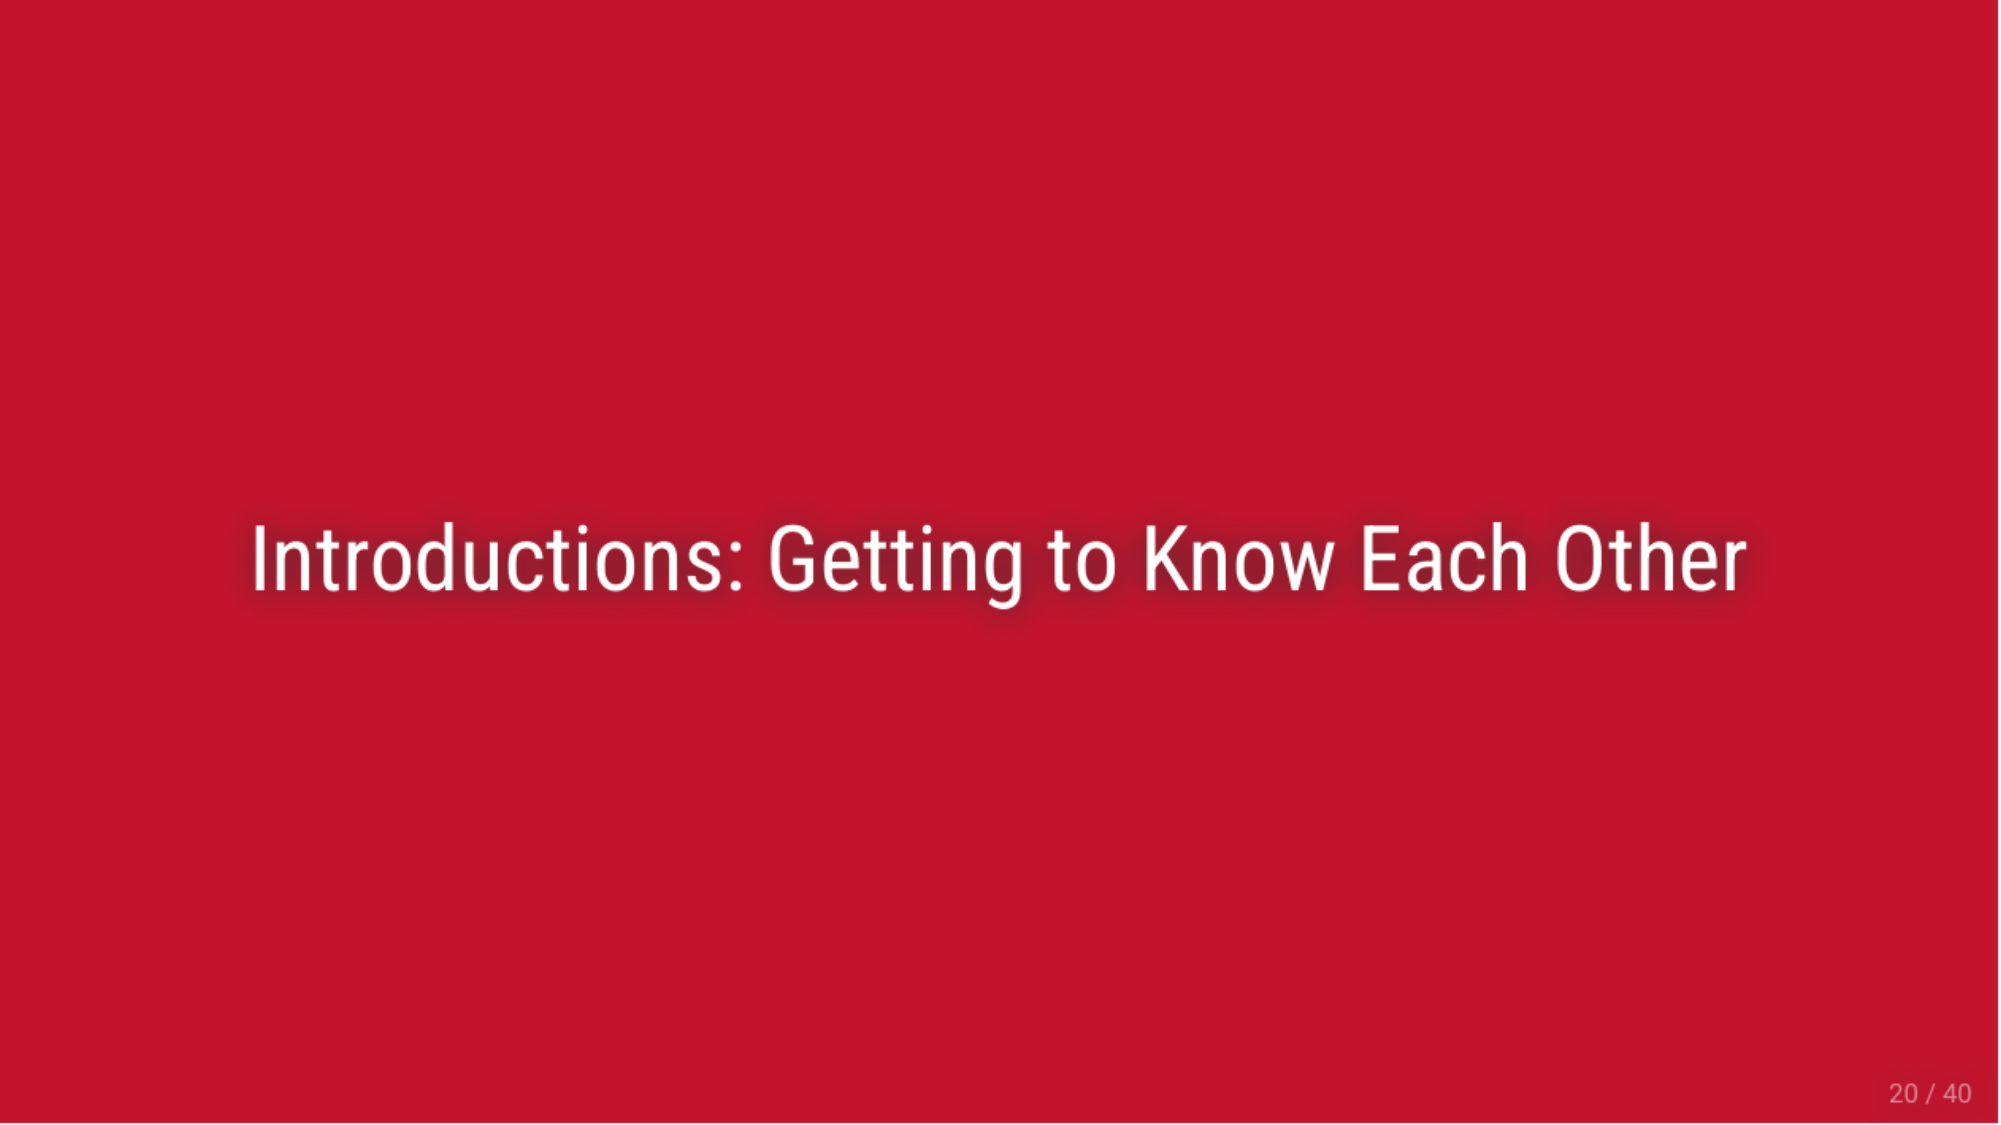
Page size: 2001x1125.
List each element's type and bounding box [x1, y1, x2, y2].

list [0, 0, 2000, 1125]
